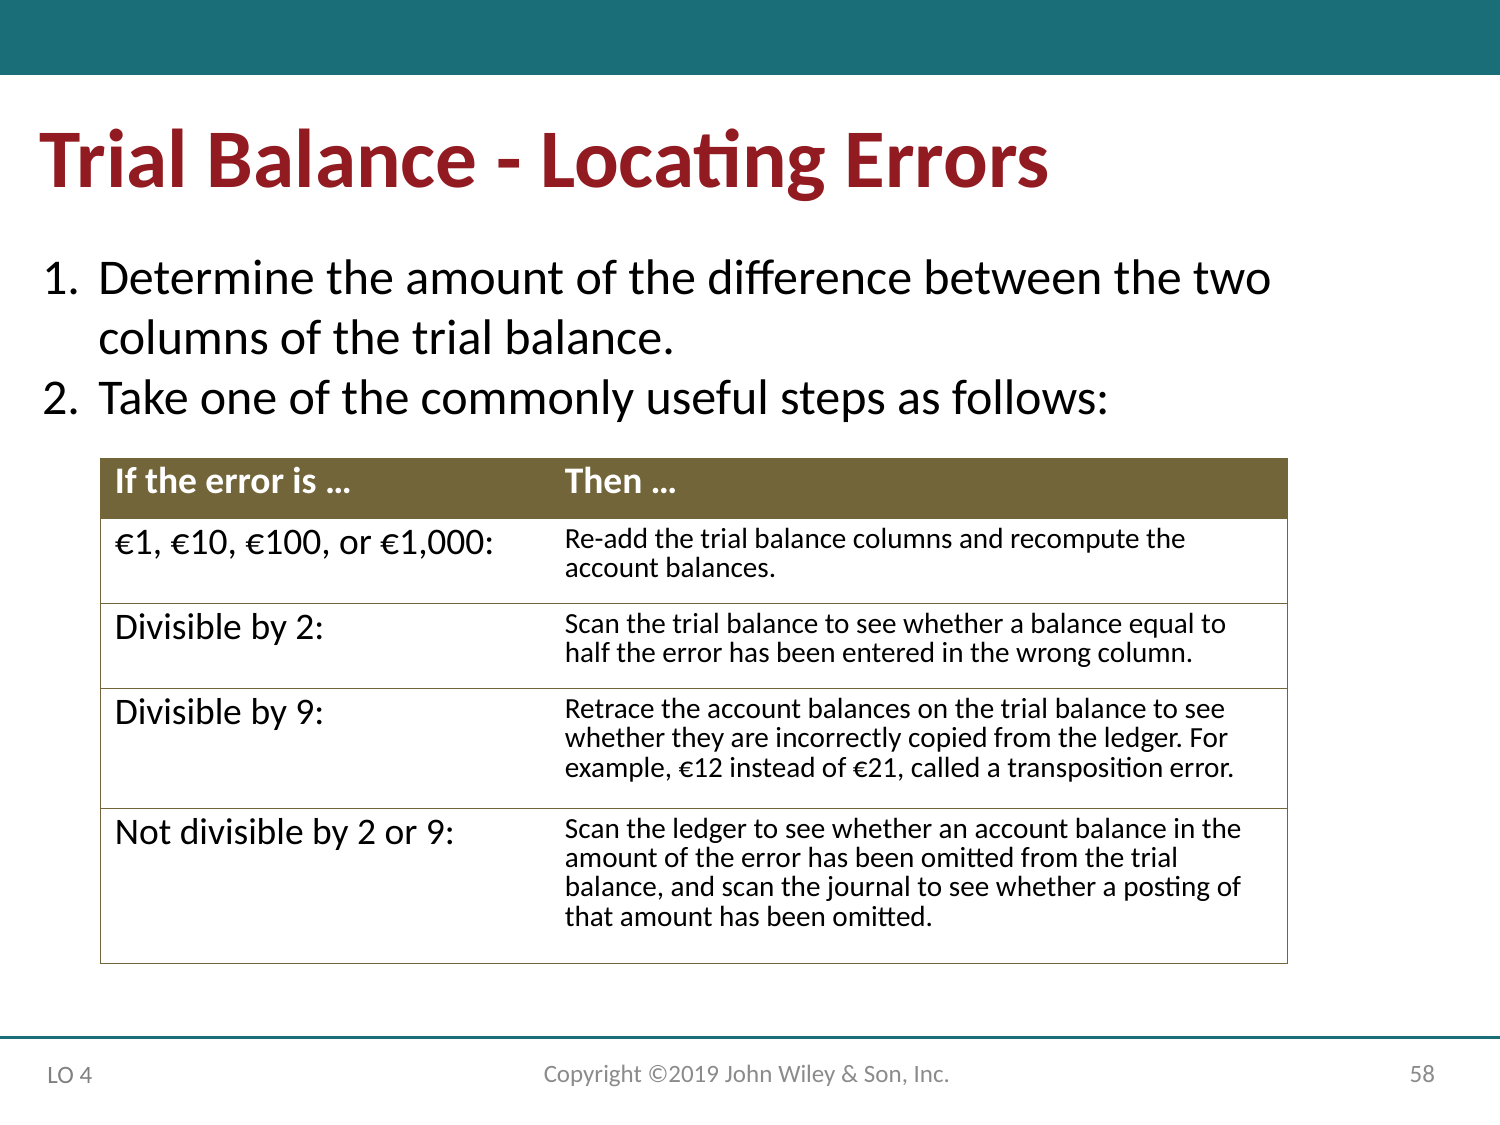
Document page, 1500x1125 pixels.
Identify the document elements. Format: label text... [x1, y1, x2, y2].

list LO 4 [37, 1051, 118, 1125]
table_cell Scan the ledger to see whether an account balance in the amount of the error has been omitted from the trial balance, and scan the journal to see whether a posting of that amount has been omitted. [550, 809, 1287, 963]
title Trial Balance - Locating Errors [24, 107, 1475, 311]
table_cell €1, €10, €100, or €1,000: [101, 519, 550, 603]
table_cell Scan the trial balance to see whether a balance equal to half the error has been entered in the wrong column. [550, 604, 1287, 688]
table_header Then … [550, 459, 1287, 518]
text_box Determine the amount of the difference between the two columns of the trial balance. Take one of the commonly useful steps as follows: [27, 237, 1388, 433]
table_header If the error is … [101, 459, 550, 518]
slide_number 58 [1059, 1042, 1450, 1103]
table_cell Re-add the trial balance columns and recompute the account balances. [550, 519, 1287, 603]
table_cell Divisible by 9: [101, 689, 550, 808]
table_cell Divisible by 2: [101, 604, 550, 688]
table_cell Not divisible by 2 or 9: [101, 809, 550, 963]
table_cell Retrace the account balances on the trial balance to see whether they are incorrectly copied from the ledger. For example, €12 instead of €21, called a transposition error. [550, 689, 1287, 808]
footer Copyright ©2019 John Wiley & Son, Inc. [496, 1042, 1004, 1103]
